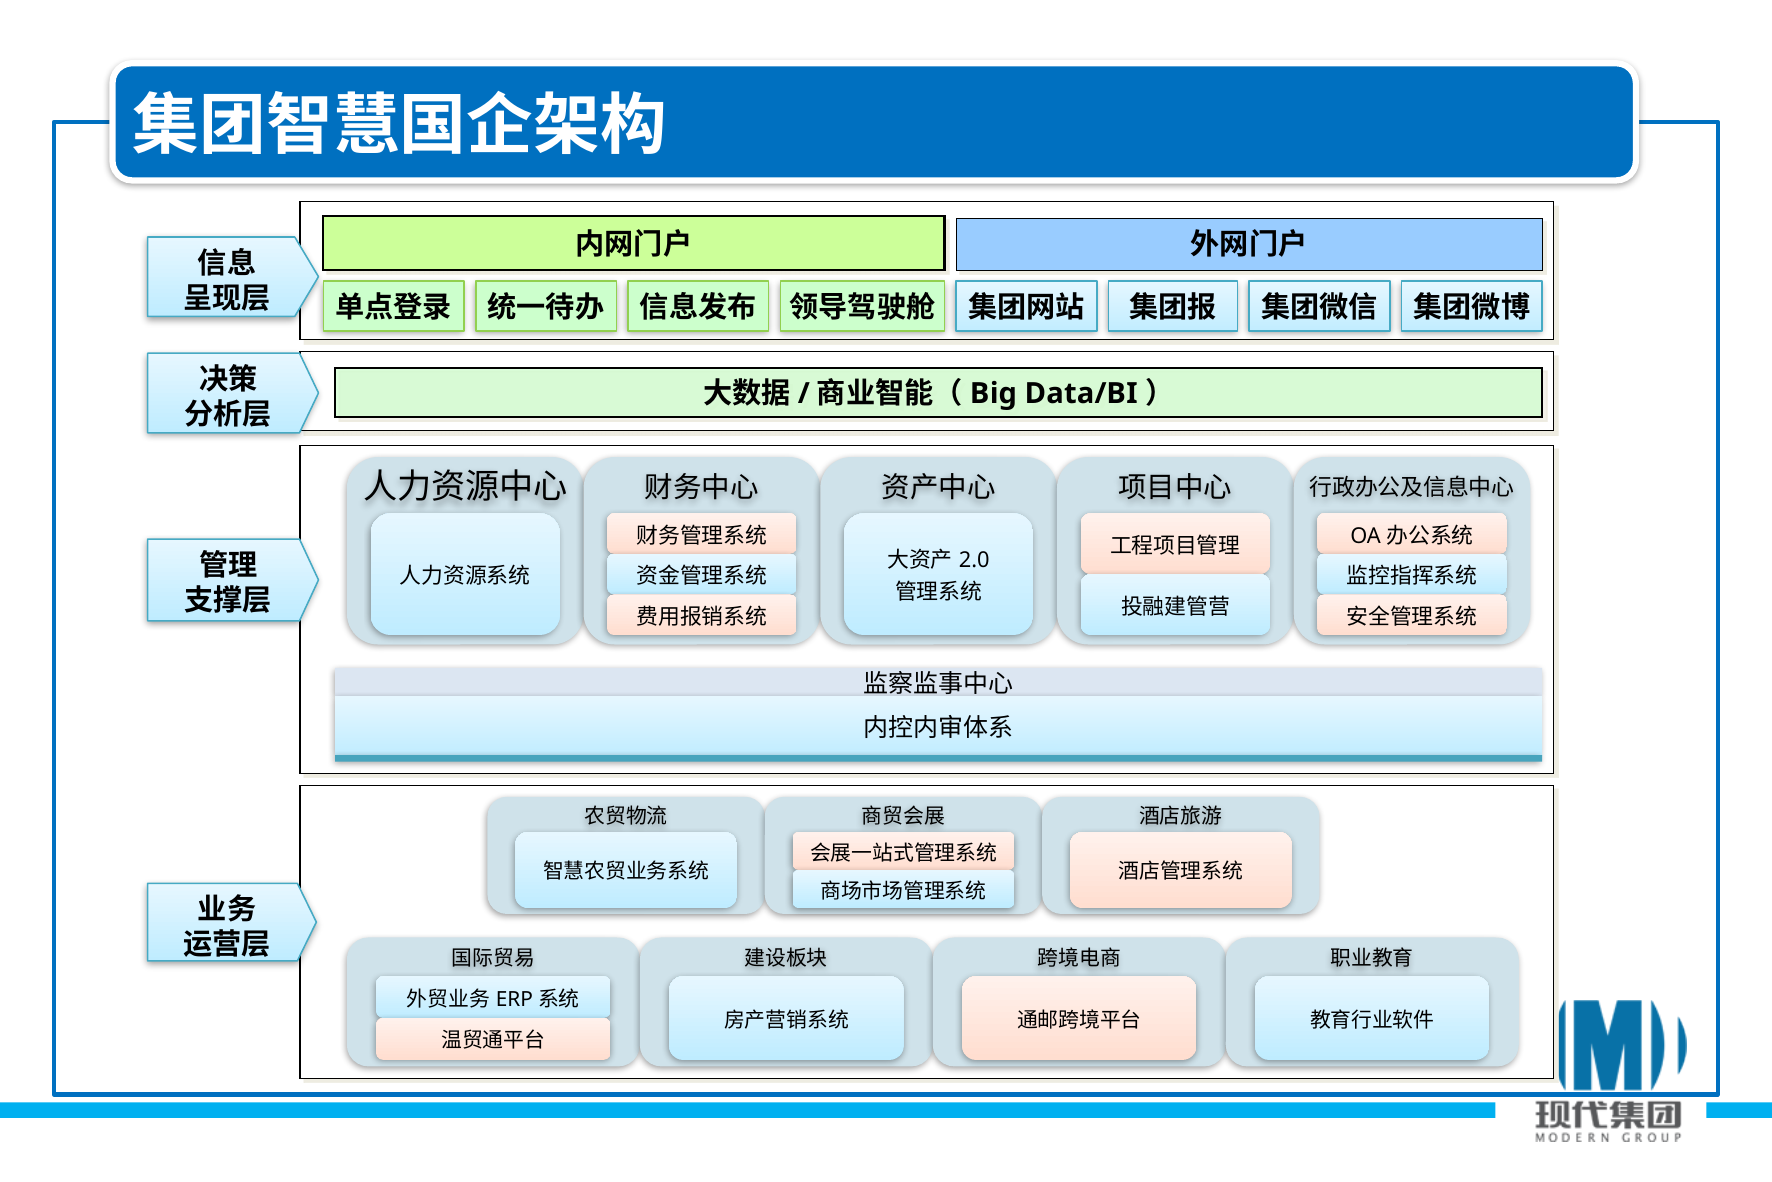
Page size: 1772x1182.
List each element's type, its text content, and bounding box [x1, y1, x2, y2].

text_box 集团智慧国企架构 [109, 60, 1640, 184]
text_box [147, 351, 1555, 433]
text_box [147, 201, 1555, 341]
text_box [52, 120, 1720, 1097]
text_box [147, 445, 1555, 774]
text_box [147, 784, 1555, 1079]
picture [1530, 1000, 1687, 1142]
text_box [0, 1102, 1496, 1118]
text_box [1706, 1102, 1772, 1118]
